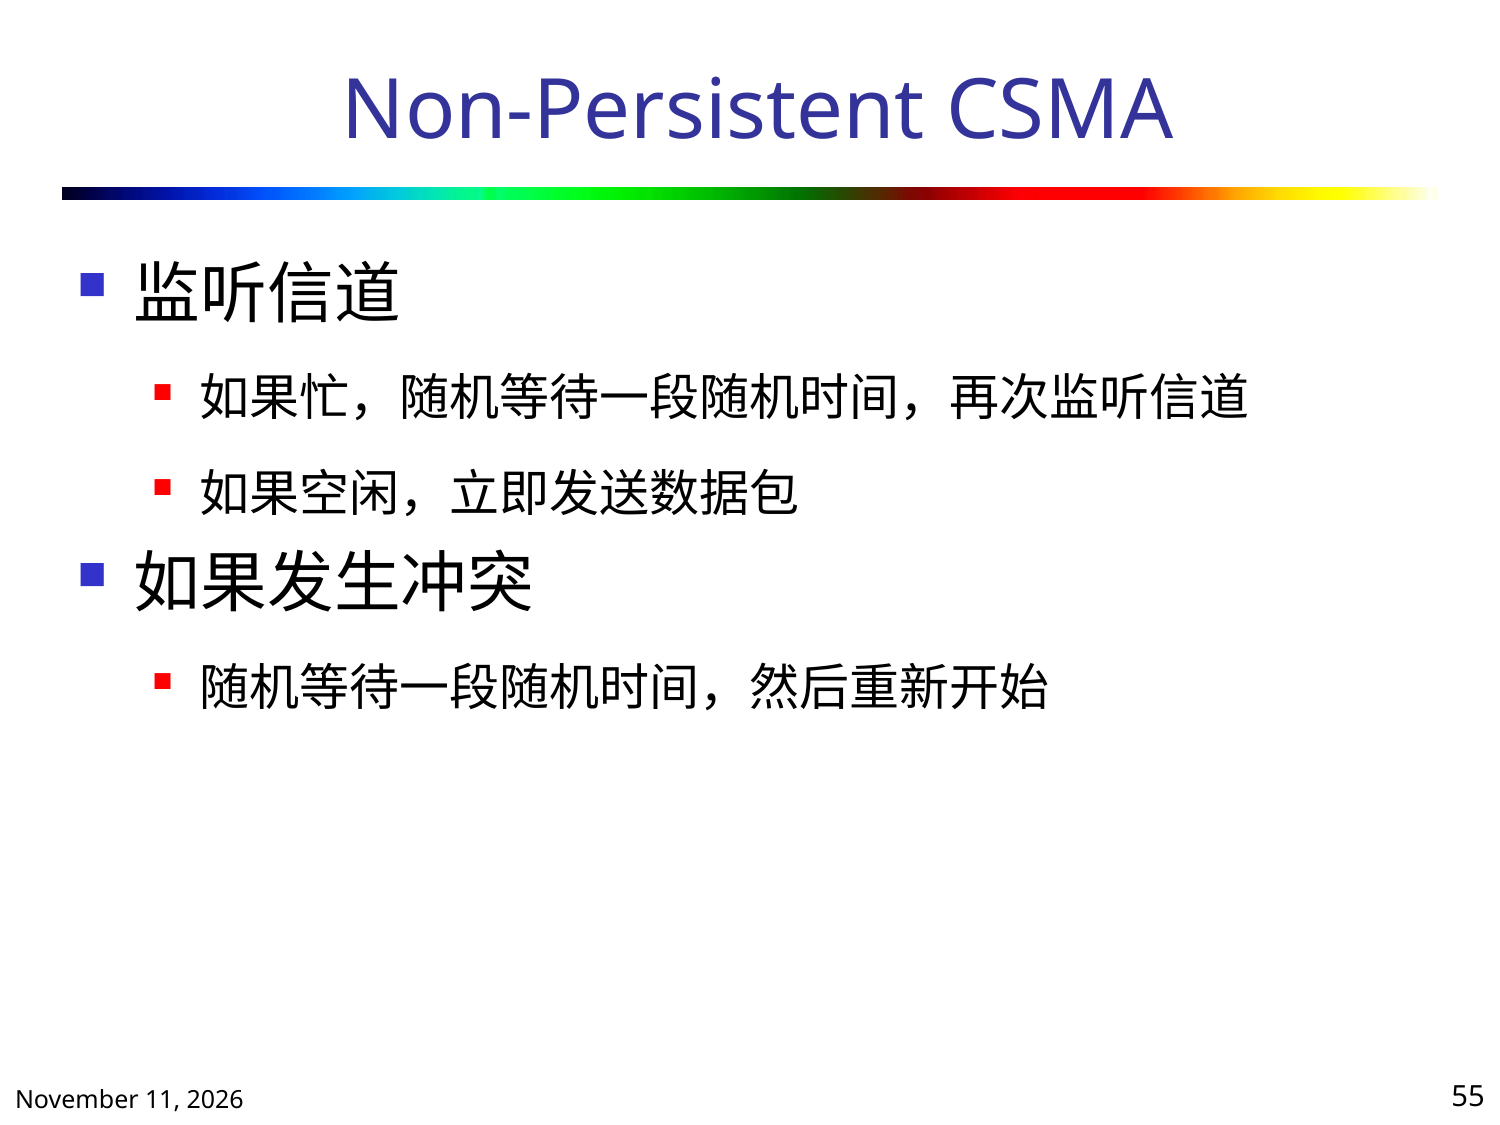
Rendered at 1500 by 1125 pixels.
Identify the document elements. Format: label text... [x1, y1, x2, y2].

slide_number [0, 1049, 313, 1125]
picture [62, 187, 355, 200]
picture [382, 187, 1438, 200]
title Non-Persistent CSMA [124, 37, 1392, 163]
slide_number 55 [1187, 1049, 1500, 1125]
list 监听信道 如果忙，随机等待一段随机时间，再次监听信道 如果空闲，立即发送数据包 如果发生冲突 随机等待一段随机时间，然后重新开始 [62, 237, 1451, 1076]
